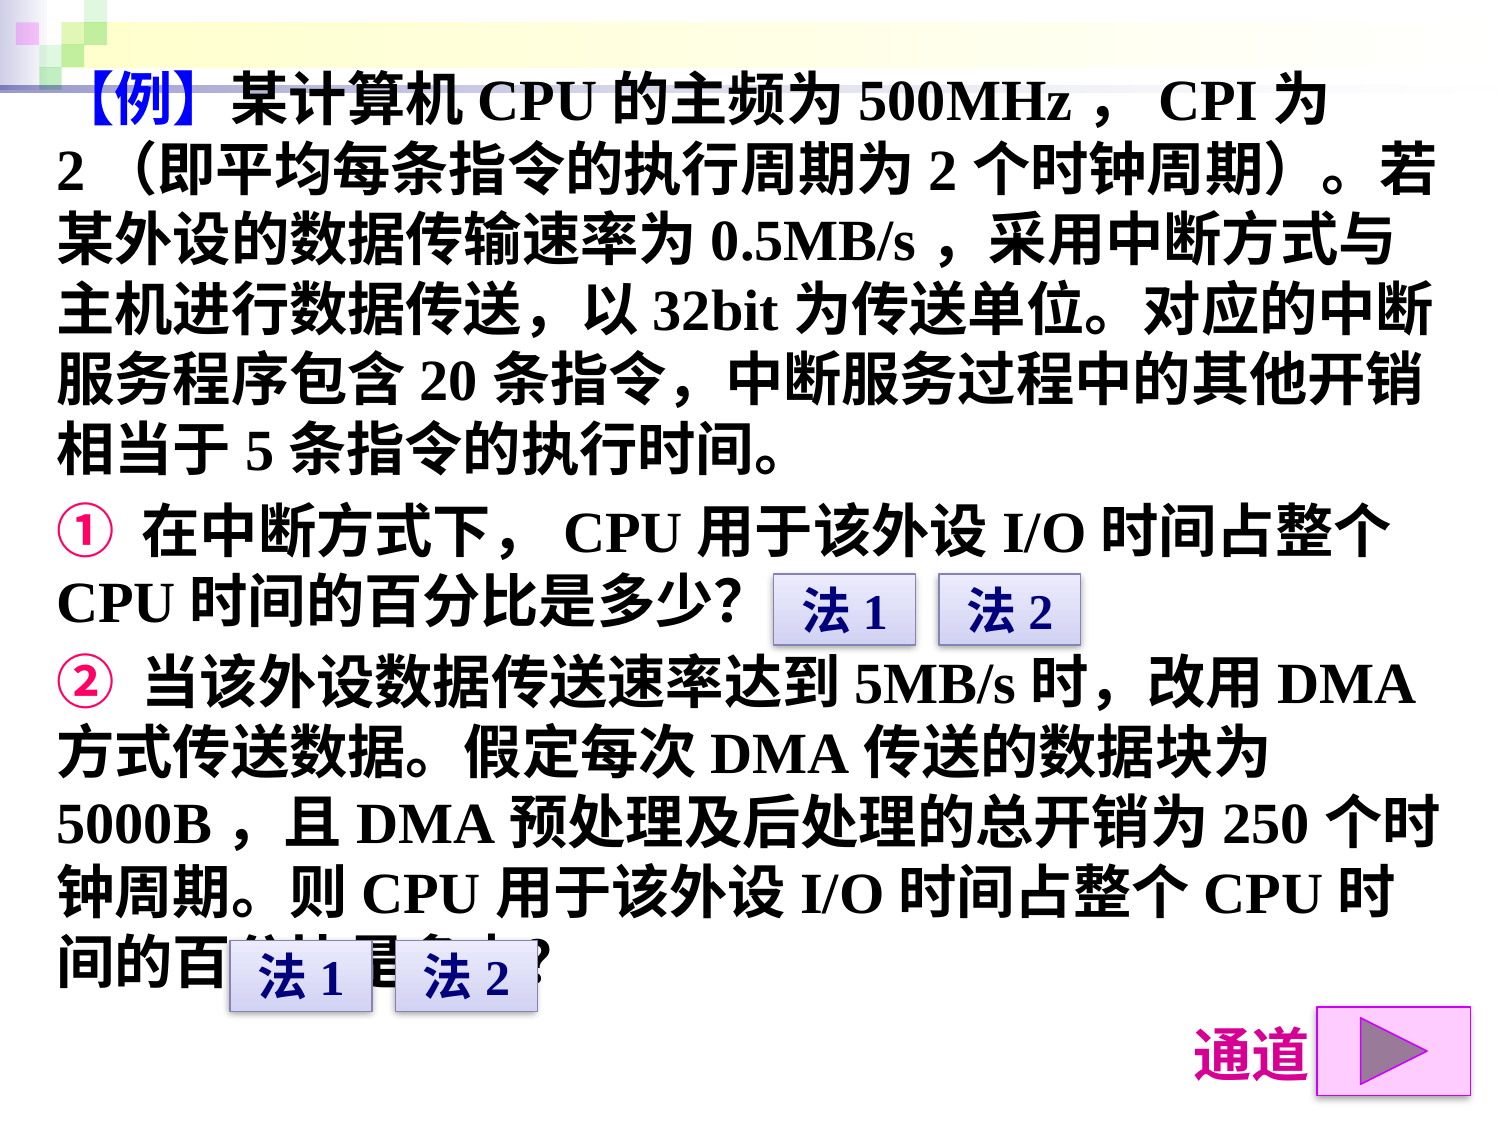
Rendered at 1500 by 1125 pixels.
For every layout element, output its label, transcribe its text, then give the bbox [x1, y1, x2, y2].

text_box 法1 [229, 940, 373, 1012]
list 【例】某计算机CPU的主频为500MHz，CPI为2（即平均每条指令的执行周期为2个时钟周期）。若某外设的数据传输速率为0.5MB/s，采用中断方式与主机进行数据传送，以32bit为传送单位。对应的中断服务程序包含20条指令，中断服务过程中的其他开销相当于5条指令的执行时间。 ① 在中断方式下，CPU用于该外设I/O时间占整个CPU时间的百分比是多少？ ② 当该外设数据传送速率达到5MB/s时，改用DMA方式传送数据。假定每次DMA传送的数据块为5000B，且DMA预处理及后处理的总开销为250个时钟周期。则CPU用于该外设I/O时间占整个CPU时间的百分比是多少？ [40, 54, 1459, 1059]
text_box 法2 [395, 940, 538, 1012]
text_box 法2 [938, 573, 1081, 646]
text_box [1316, 1006, 1471, 1096]
text_box 法1 [773, 573, 916, 646]
text_box 通道 [1178, 1011, 1311, 1096]
